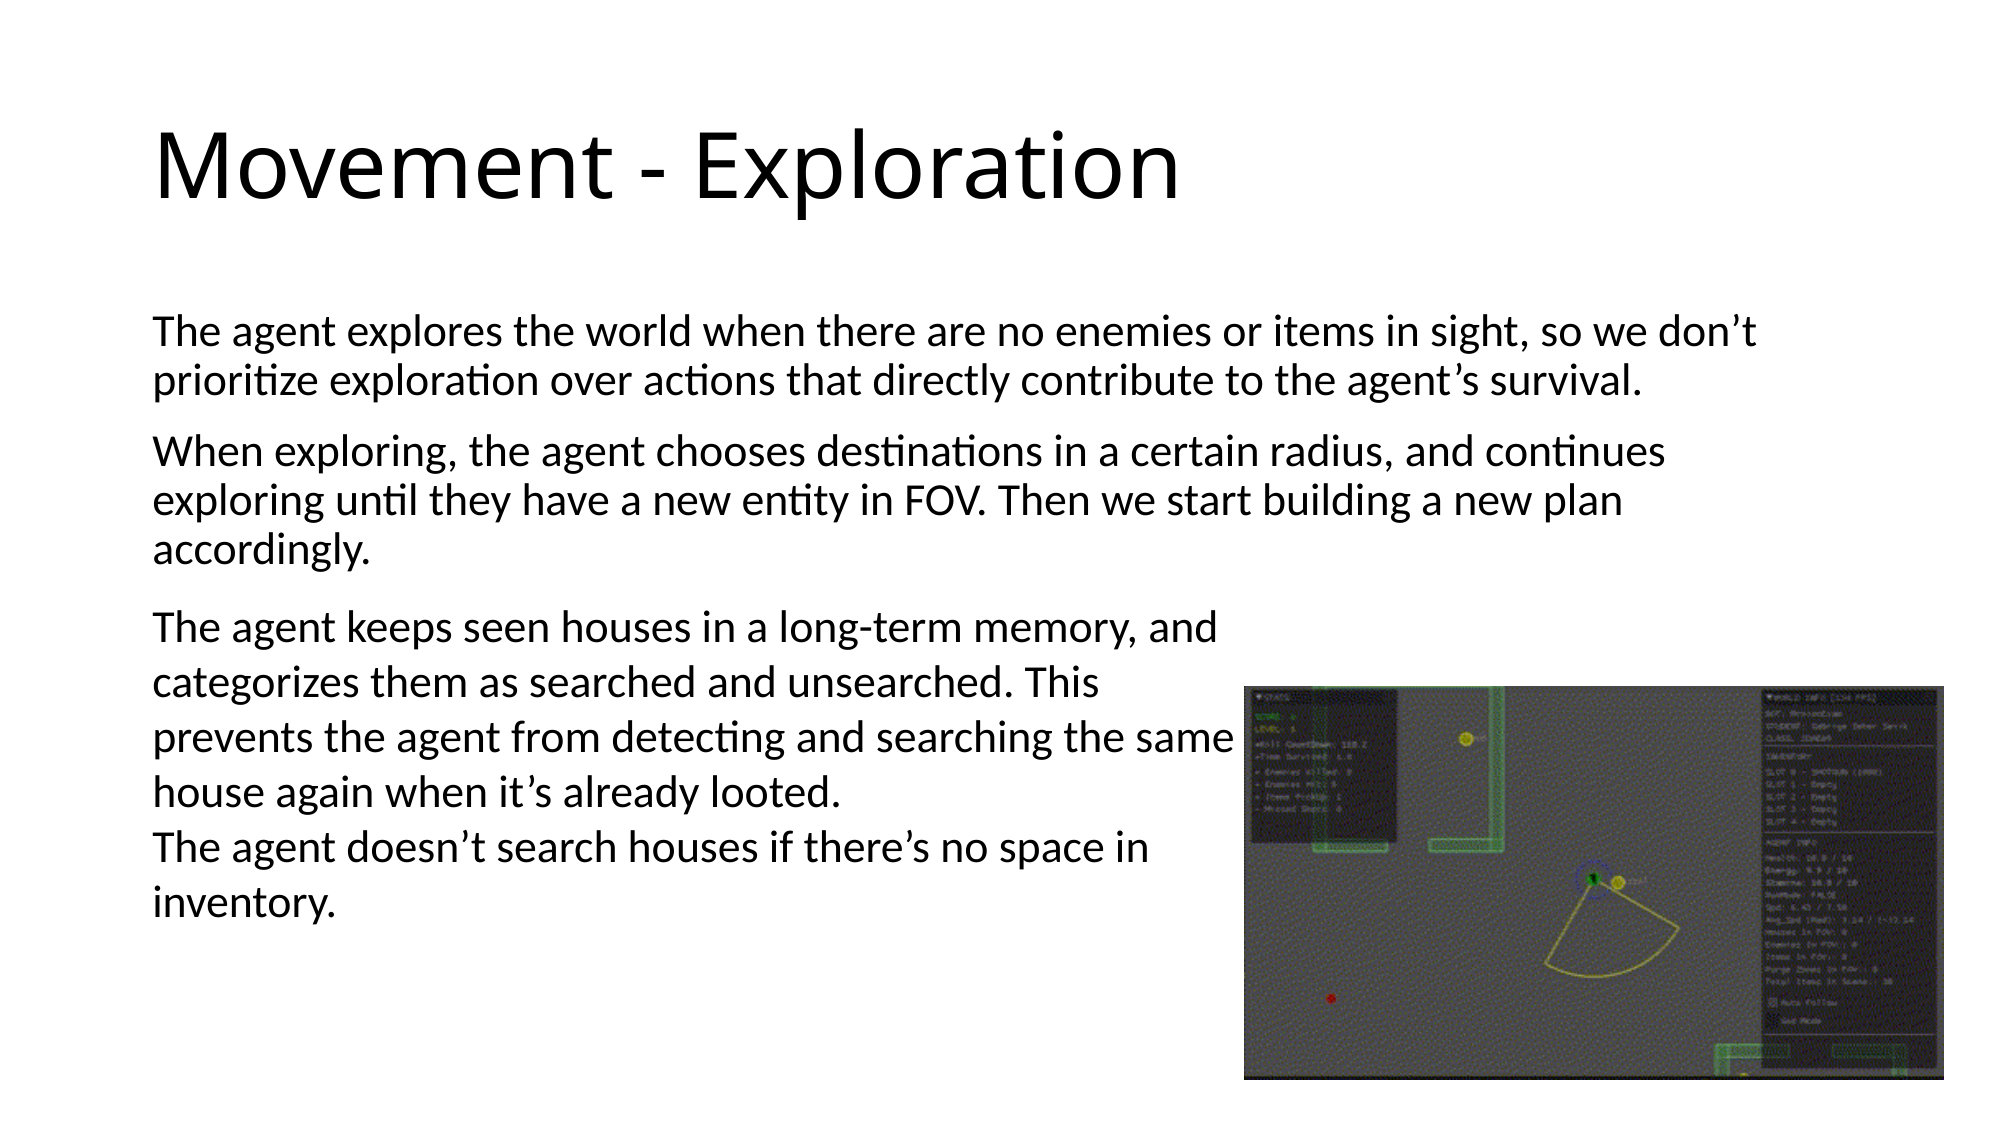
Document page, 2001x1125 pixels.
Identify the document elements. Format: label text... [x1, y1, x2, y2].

text_box The agent keeps seen houses in a long-term memory, and categorizes them as searched and unsearched. This prevents the agent from detecting and searching the same house again when it’s already looted. The agent doesn’t search houses if there’s no space in inventory. [137, 589, 1278, 935]
picture [1244, 686, 1944, 1080]
list The agent explores the world when there are no enemies or items in sight, so we don’t prioritize exploration over actions that directly contribute to the agent’s survival. When exploring, the agent chooses destinations in a certain radius, and continues exploring until they have a new entity in FOV. Then we start building a new plan accordingly. [137, 299, 1863, 590]
title Movement - Exploration [137, 59, 1863, 278]
